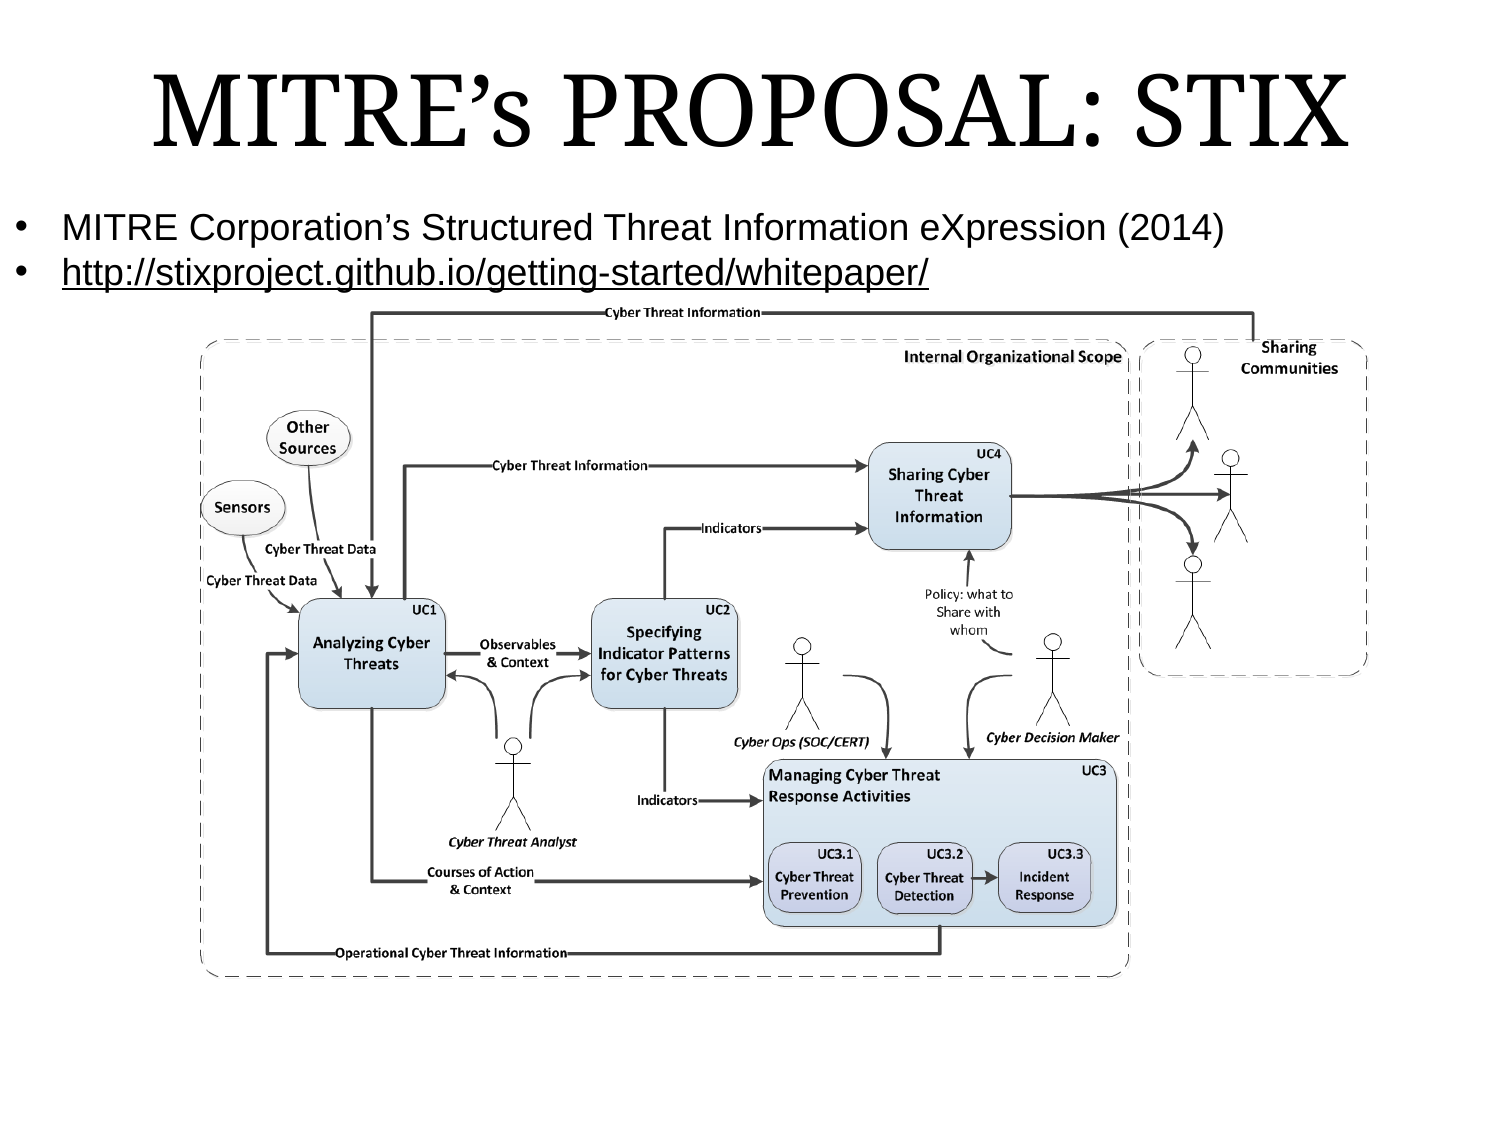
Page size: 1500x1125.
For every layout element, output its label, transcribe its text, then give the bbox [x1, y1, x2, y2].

picture [200, 301, 1369, 979]
text_box MITRE’s PROPOSAL: STIX [0, 0, 1500, 174]
text_box MITRE Corporation’s Structured Threat Information eXpression (2014) http://stixproject.github.io/getting-started/whitepaper/ [0, 195, 1463, 408]
